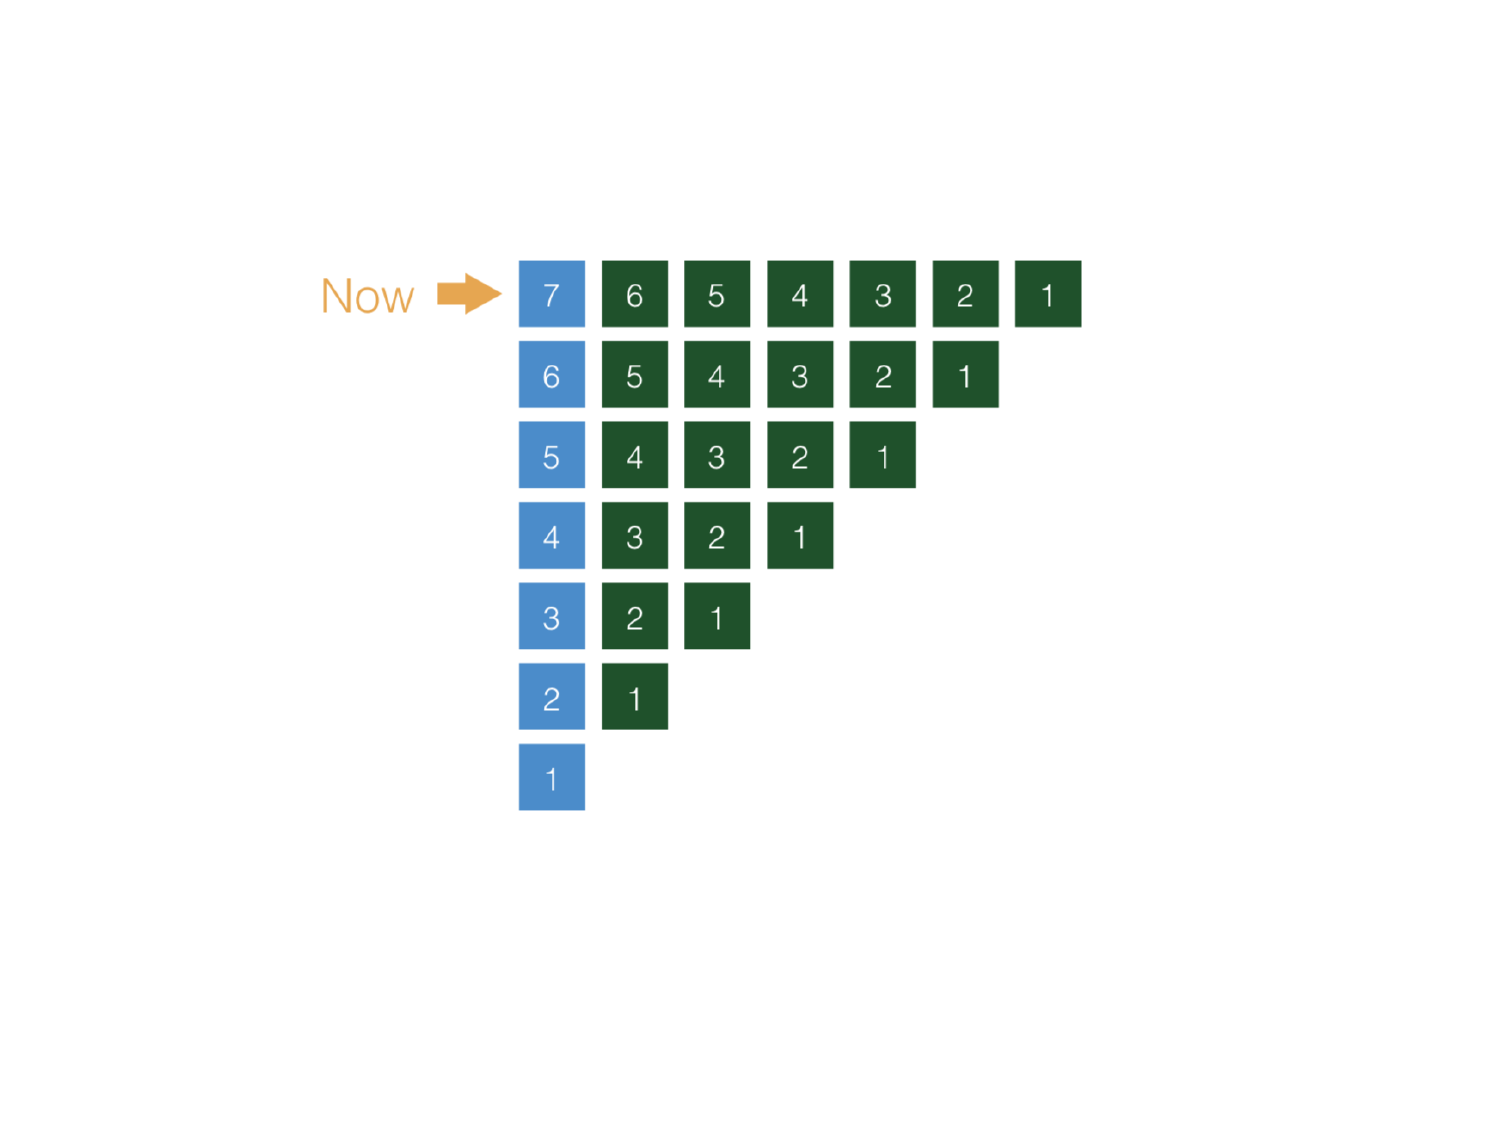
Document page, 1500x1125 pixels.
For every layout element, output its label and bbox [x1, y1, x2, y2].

list [74, 120, 1426, 1006]
